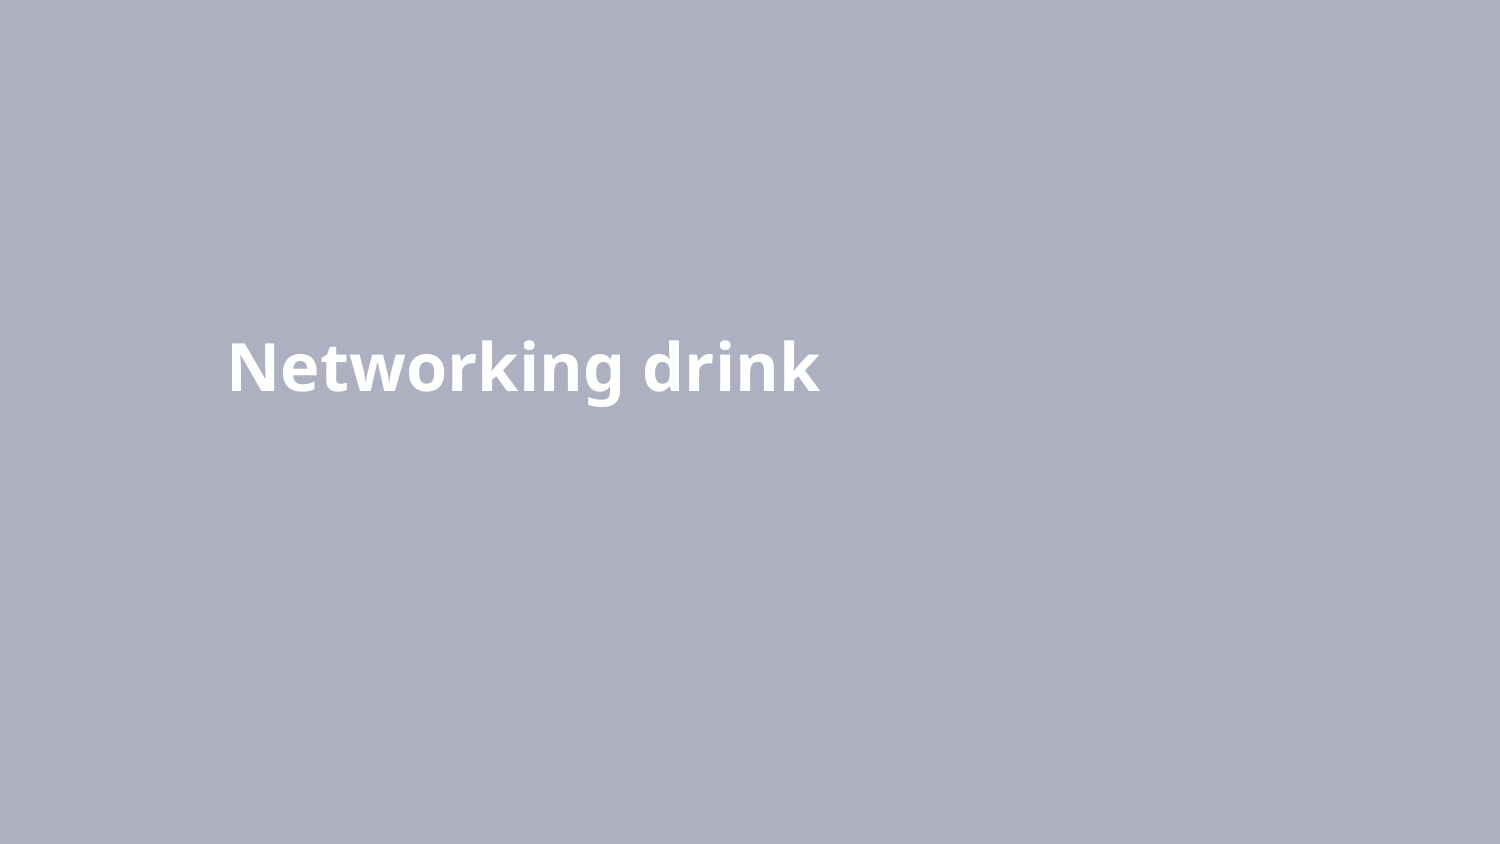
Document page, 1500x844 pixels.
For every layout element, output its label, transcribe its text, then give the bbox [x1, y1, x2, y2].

title Networking drink [218, 331, 1386, 478]
